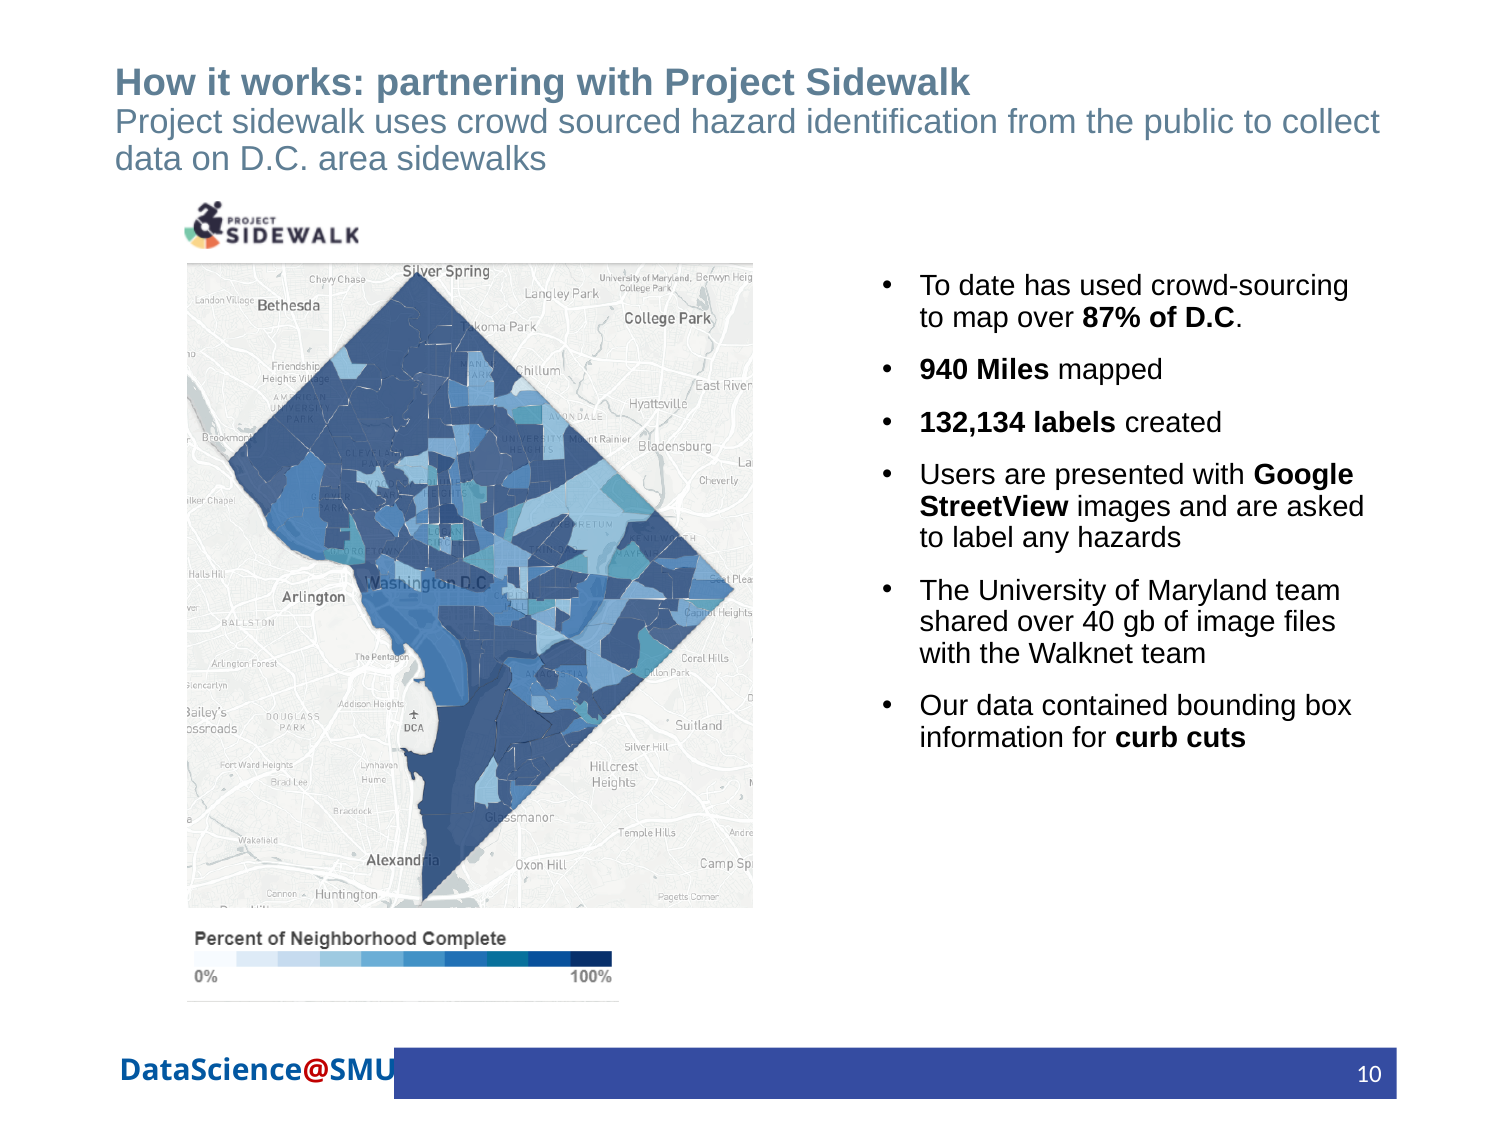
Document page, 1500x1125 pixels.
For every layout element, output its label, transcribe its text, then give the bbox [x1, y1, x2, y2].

picture [187, 263, 753, 908]
list To date has used crowd-sourcing to map over 87% of D.C. 940 Miles mapped 132,134 labels created Users are presented with Google StreetView images and are asked to label any hazards The University of Maryland team shared over 40 gb of image files with the Walknet team Our data contained bounding box information for curb cuts [866, 263, 1397, 1013]
title How it works: partnering with Project Sidewalk Project sidewalk uses crowd sourced hazard identification from the public to collect data on D.C. area sidewalks [99, 53, 1397, 186]
picture [187, 919, 619, 1002]
slide_number 10 [1059, 1042, 1397, 1103]
picture [174, 193, 369, 256]
